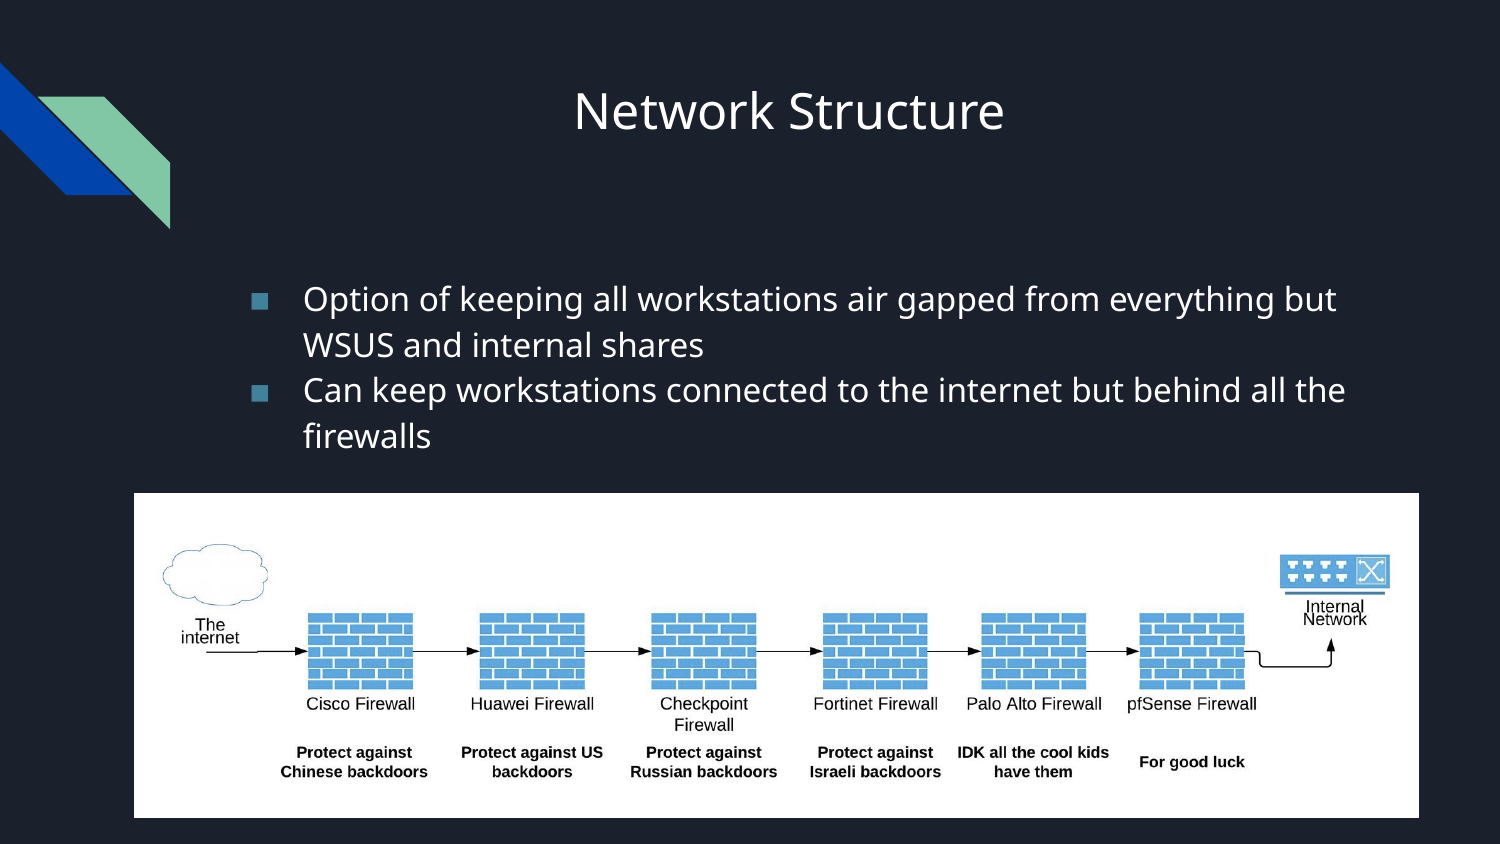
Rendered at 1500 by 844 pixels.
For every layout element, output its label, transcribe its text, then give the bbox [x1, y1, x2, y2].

picture [134, 493, 1420, 818]
list Option of keeping all workstations air gapped from everything but WSUS and internal shares Can keep workstations connected to the internet but behind all the firewalls [212, 257, 1368, 492]
title Network Structure [212, 64, 1368, 215]
